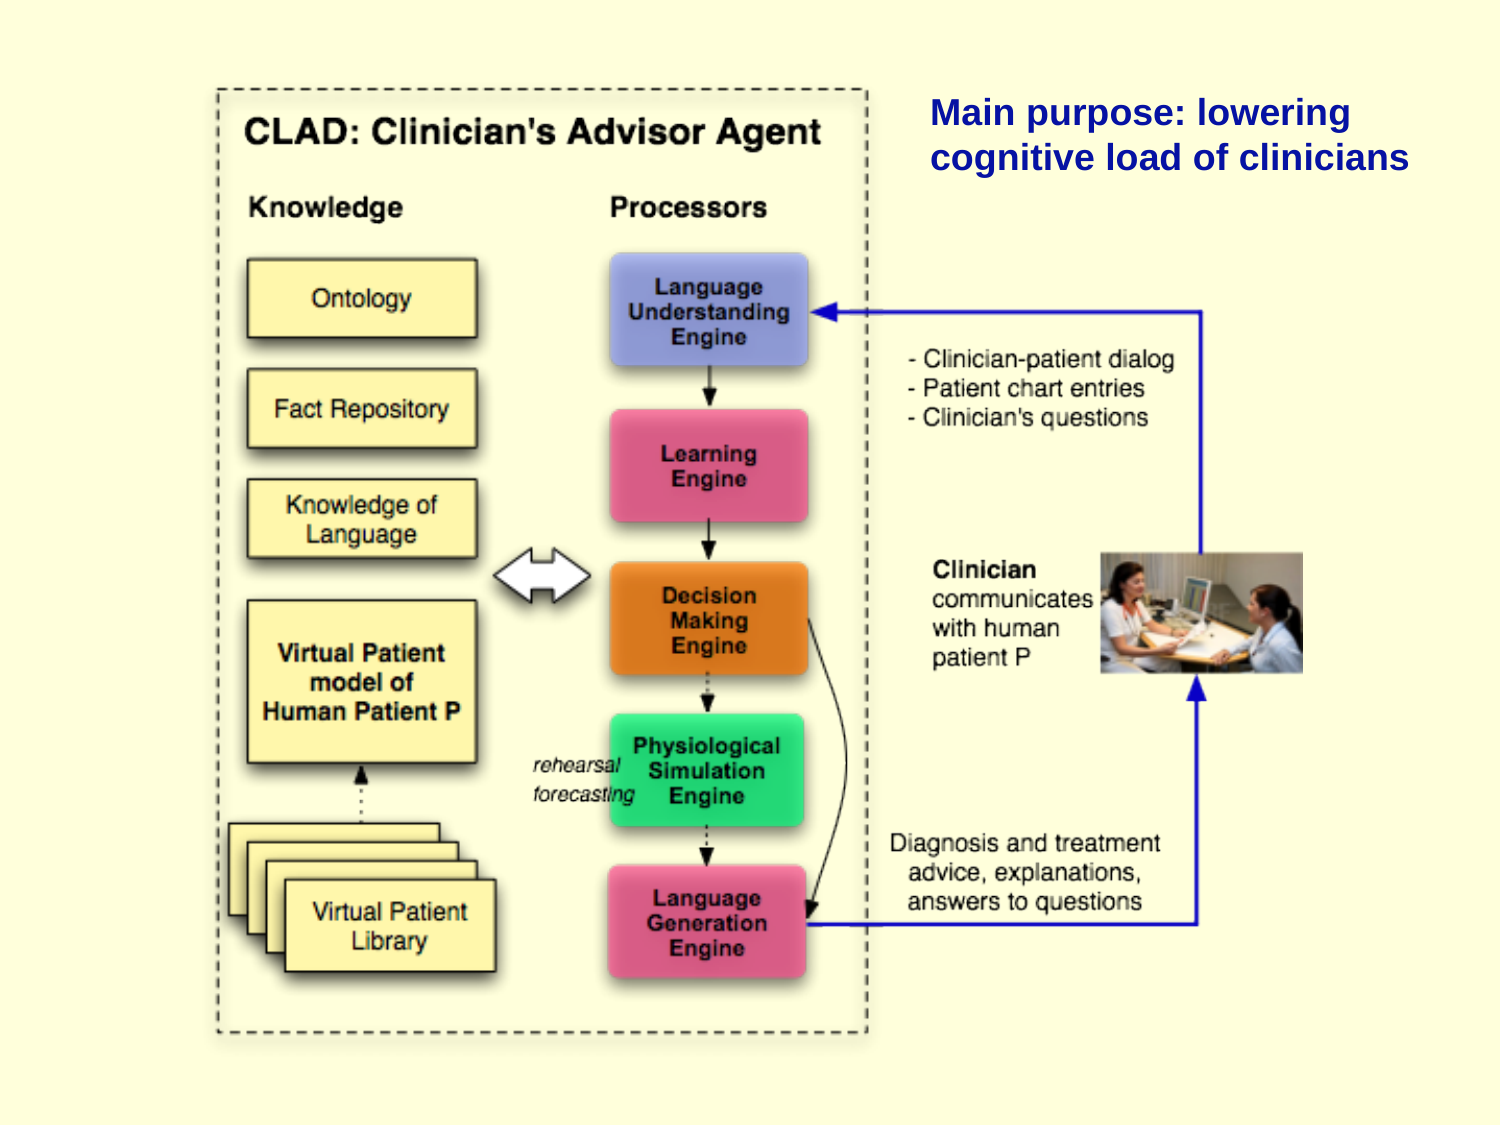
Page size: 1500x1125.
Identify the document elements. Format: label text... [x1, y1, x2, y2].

text_box Main purpose: lowering cognitive load of clinicians [1308, 87, 1417, 178]
picture [195, 74, 1303, 1065]
